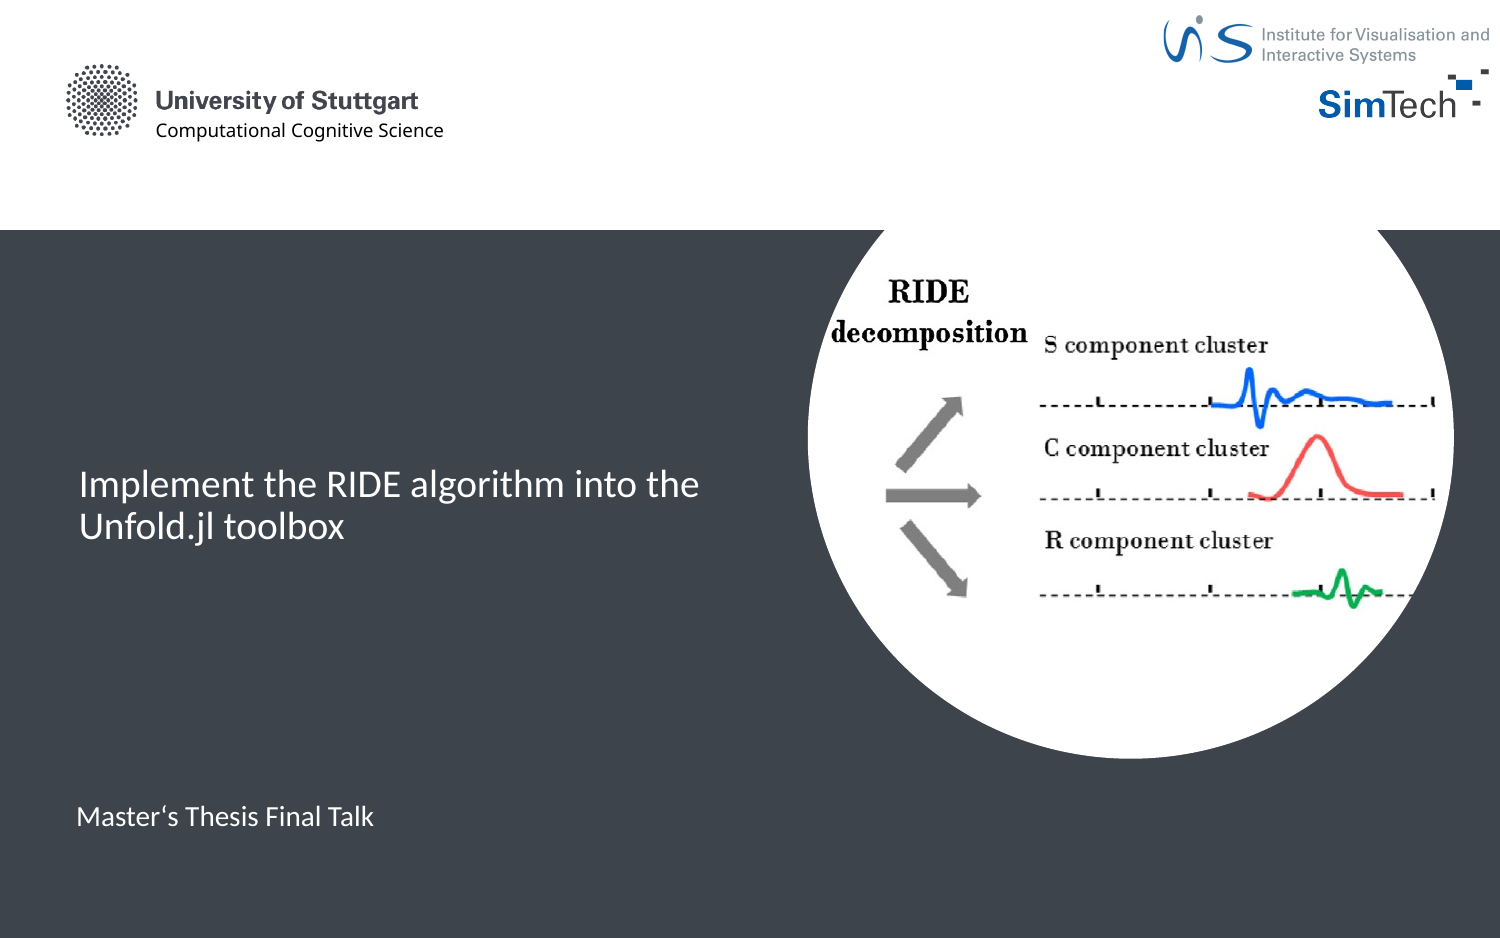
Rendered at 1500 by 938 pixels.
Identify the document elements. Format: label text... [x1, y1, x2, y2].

picture [170, 128, 176, 136]
picture [66, 64, 418, 136]
picture [251, 128, 257, 136]
picture [305, 128, 311, 136]
list Master‘s Thesis Final Talk [60, 786, 1439, 938]
picture [317, 128, 322, 136]
picture [807, 69, 1489, 759]
picture [262, 128, 267, 136]
picture [1163, 15, 1489, 64]
picture [328, 128, 333, 136]
list Implement the RIDE algorithm into the Unfold.jl toolbox [63, 265, 807, 746]
